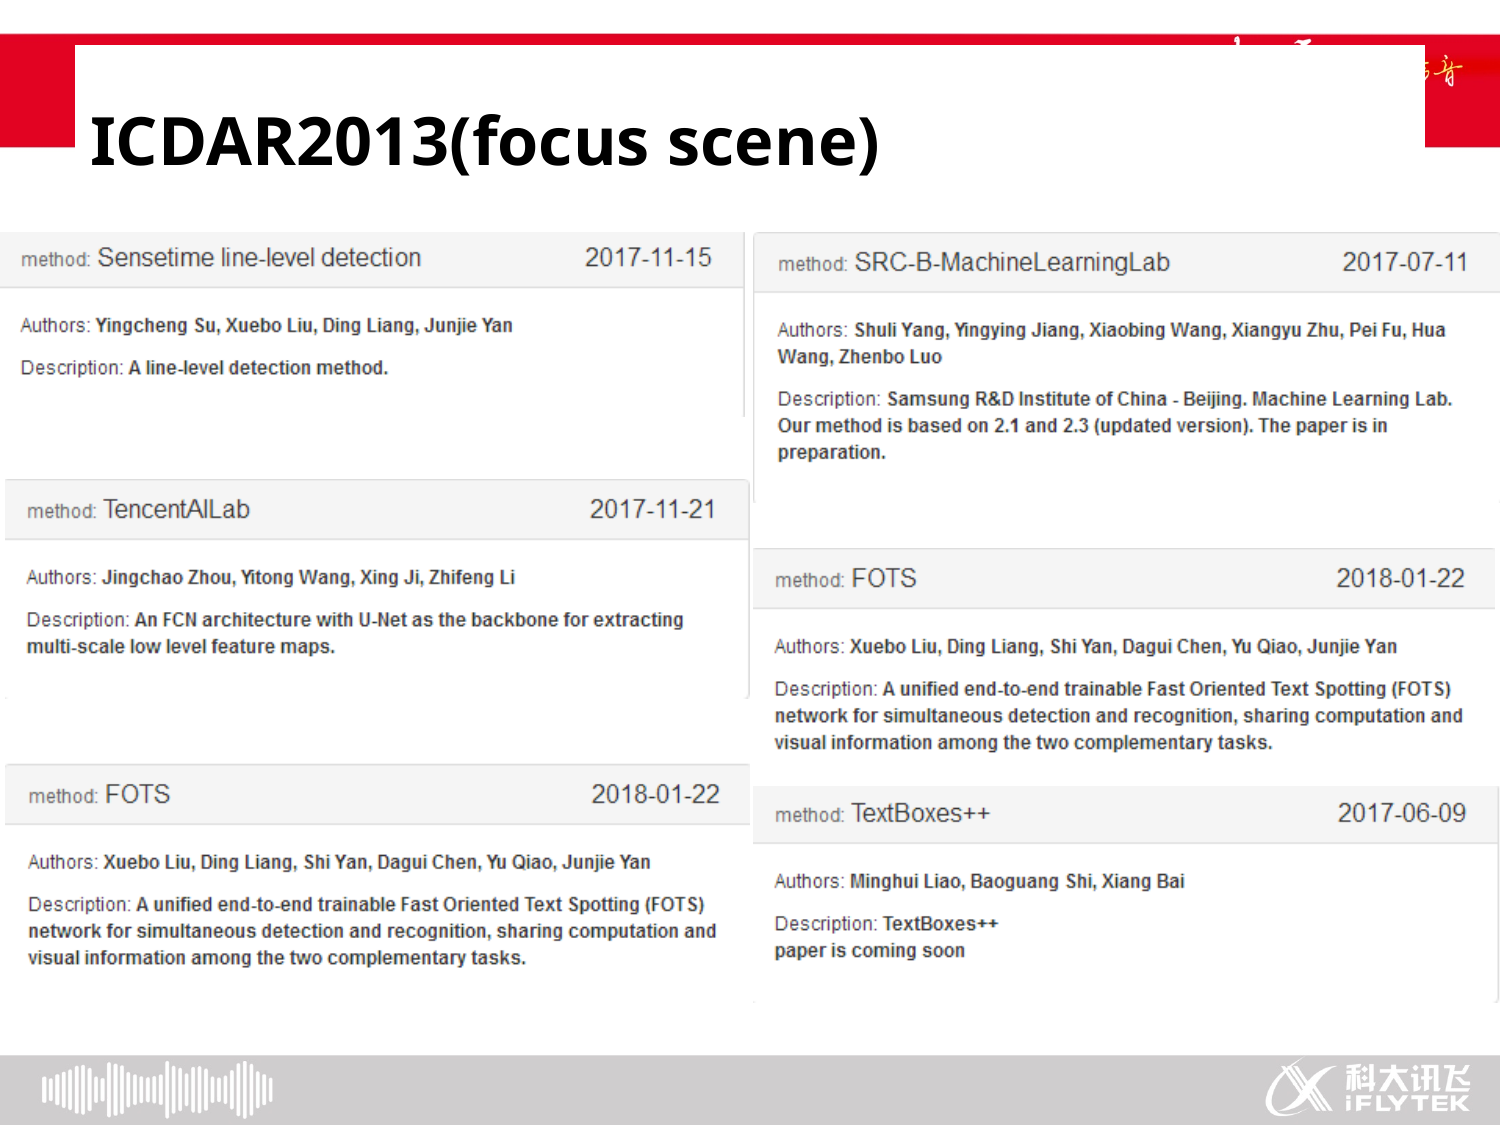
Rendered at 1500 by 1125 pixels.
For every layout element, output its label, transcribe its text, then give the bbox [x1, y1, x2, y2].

title ICDAR2013(focus scene) [75, 45, 1425, 233]
picture [0, 0, 1500, 1125]
